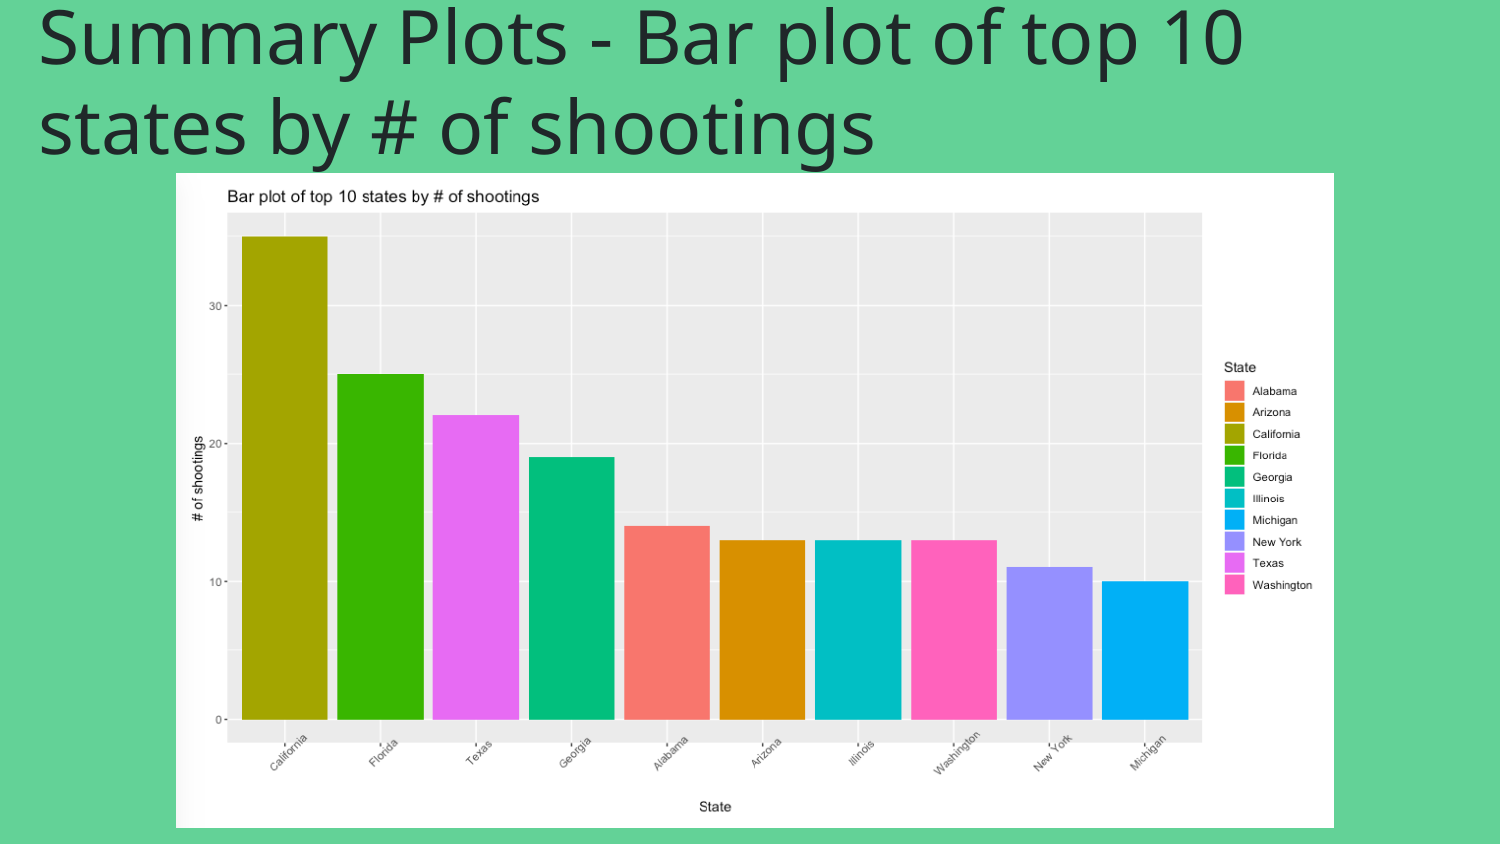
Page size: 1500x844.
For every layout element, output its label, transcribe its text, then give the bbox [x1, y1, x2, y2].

title Summary Plots - Bar plot of top 10 states by # of shootings [23, 0, 1487, 160]
picture [176, 172, 1334, 829]
